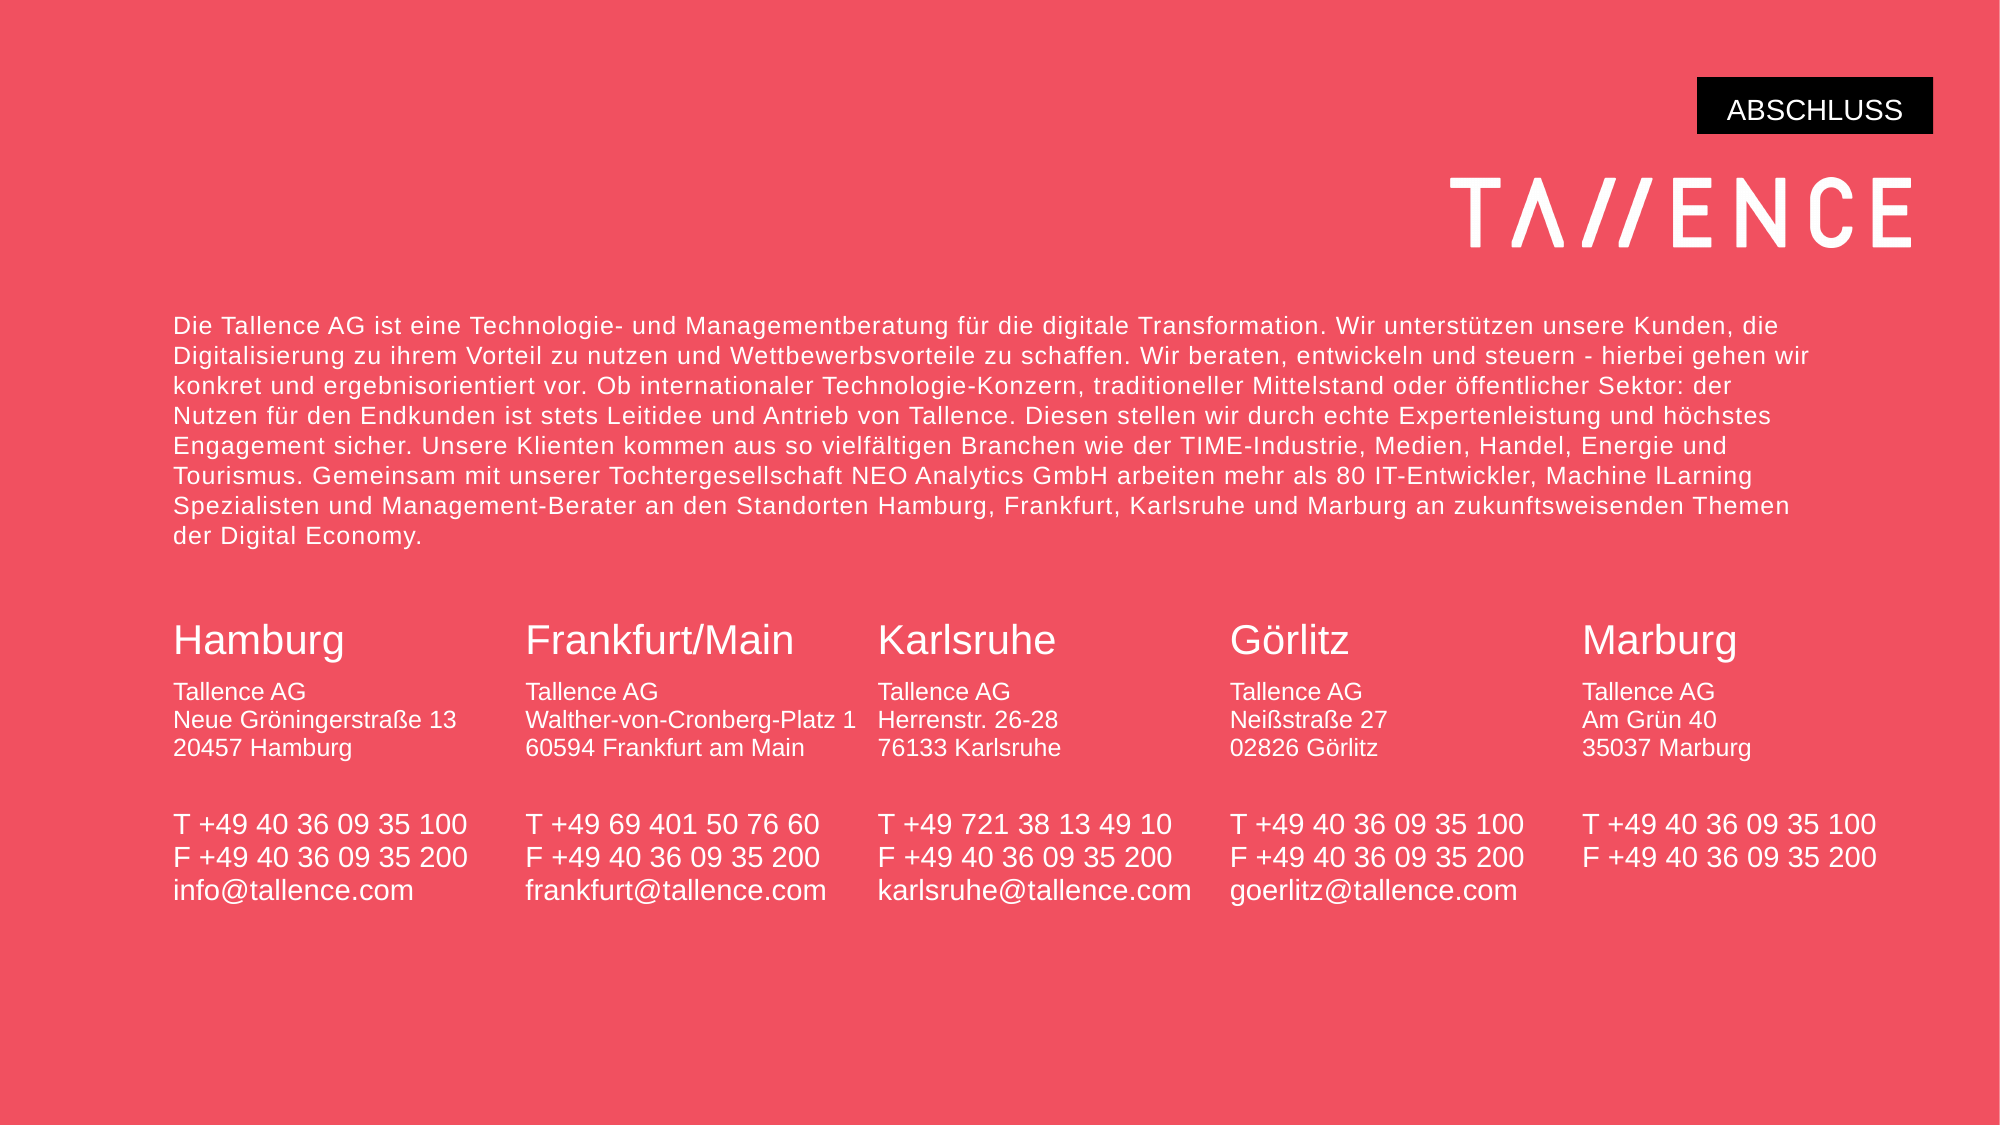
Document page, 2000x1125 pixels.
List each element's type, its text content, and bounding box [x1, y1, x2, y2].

table_cell T +49 69 401 50 76 60 F +49 40 36 09 35 200 frankfurt@tallence.com [525, 809, 878, 914]
table_header Görlitz [1230, 617, 1582, 678]
table_cell Tallence AG Walther-von-Cronberg-Platz 1 60594 Frankfurt am Main [525, 678, 878, 809]
table_header Frankfurt/Main [525, 617, 878, 678]
table_header Karlsruhe [878, 617, 1230, 678]
text_box ABSCHLUSS [1697, 77, 1934, 134]
table_cell T +49 40 36 09 35 100 F +49 40 36 09 35 200 [1582, 809, 1934, 914]
table_cell Tallence AG Am Grün 40 35037 Marburg [1582, 678, 1934, 809]
table_header Hamburg [173, 617, 525, 678]
table_header Marburg [1582, 617, 1934, 678]
table_cell T +49 721 38 13 49 10 F +49 40 36 09 35 200 karlsruhe@tallence.com [878, 809, 1230, 914]
table_cell T +49 40 36 09 35 100 F +49 40 36 09 35 200 goerlitz@tallence.com [1230, 809, 1582, 914]
table_cell T +49 40 36 09 35 100 F +49 40 36 09 35 200 info@tallence.com [173, 809, 525, 914]
table_cell Tallence AG Neue Gröningerstraße 13 20457 Hamburg [173, 678, 525, 809]
title Die Tallence AG ist eine Technologie- und Managementberatung für die digitale Transformation. Wir unterstützen unsere Kunden, die Digitalisierung zu ihrem Vorteil zu nutzen und Wettbewerbsvorteile zu schaffen. Wir beraten, entwickeln und steuern - hierbei gehen wir konkret und ergebnisorientiert vor. Ob internationaler Technologie-Konzern, traditioneller Mittelstand oder öffentlicher Sektor: der Nutzen für den Endkunden ist stets Leitidee und Antrieb von Tallence. Diesen stellen wir durch echte Expertenleistung und höchstes Engagement sicher. Unsere Klienten kommen aus so vielfältigen Branchen wie der TIME-Industrie, Medien, Handel, Energie und Tourismus. Gemeinsam mit unserer Tochtergesellschaft NEO Analytics GmbH arbeiten mehr als 80 IT-Entwickler, Machine lLarning Spezialisten und Management-Berater an den Standorten Hamburg, Frankfurt, Karlsruhe und Marburg an zukunftsweisenden Themen der Digital Economy. [173, 300, 1827, 567]
picture [1450, 177, 1911, 248]
table_cell Tallence AG Neißstraße 27 02826 Görlitz [1230, 678, 1582, 809]
table_cell Tallence AG Herrenstr. 26-28 76133 Karlsruhe [878, 678, 1230, 809]
